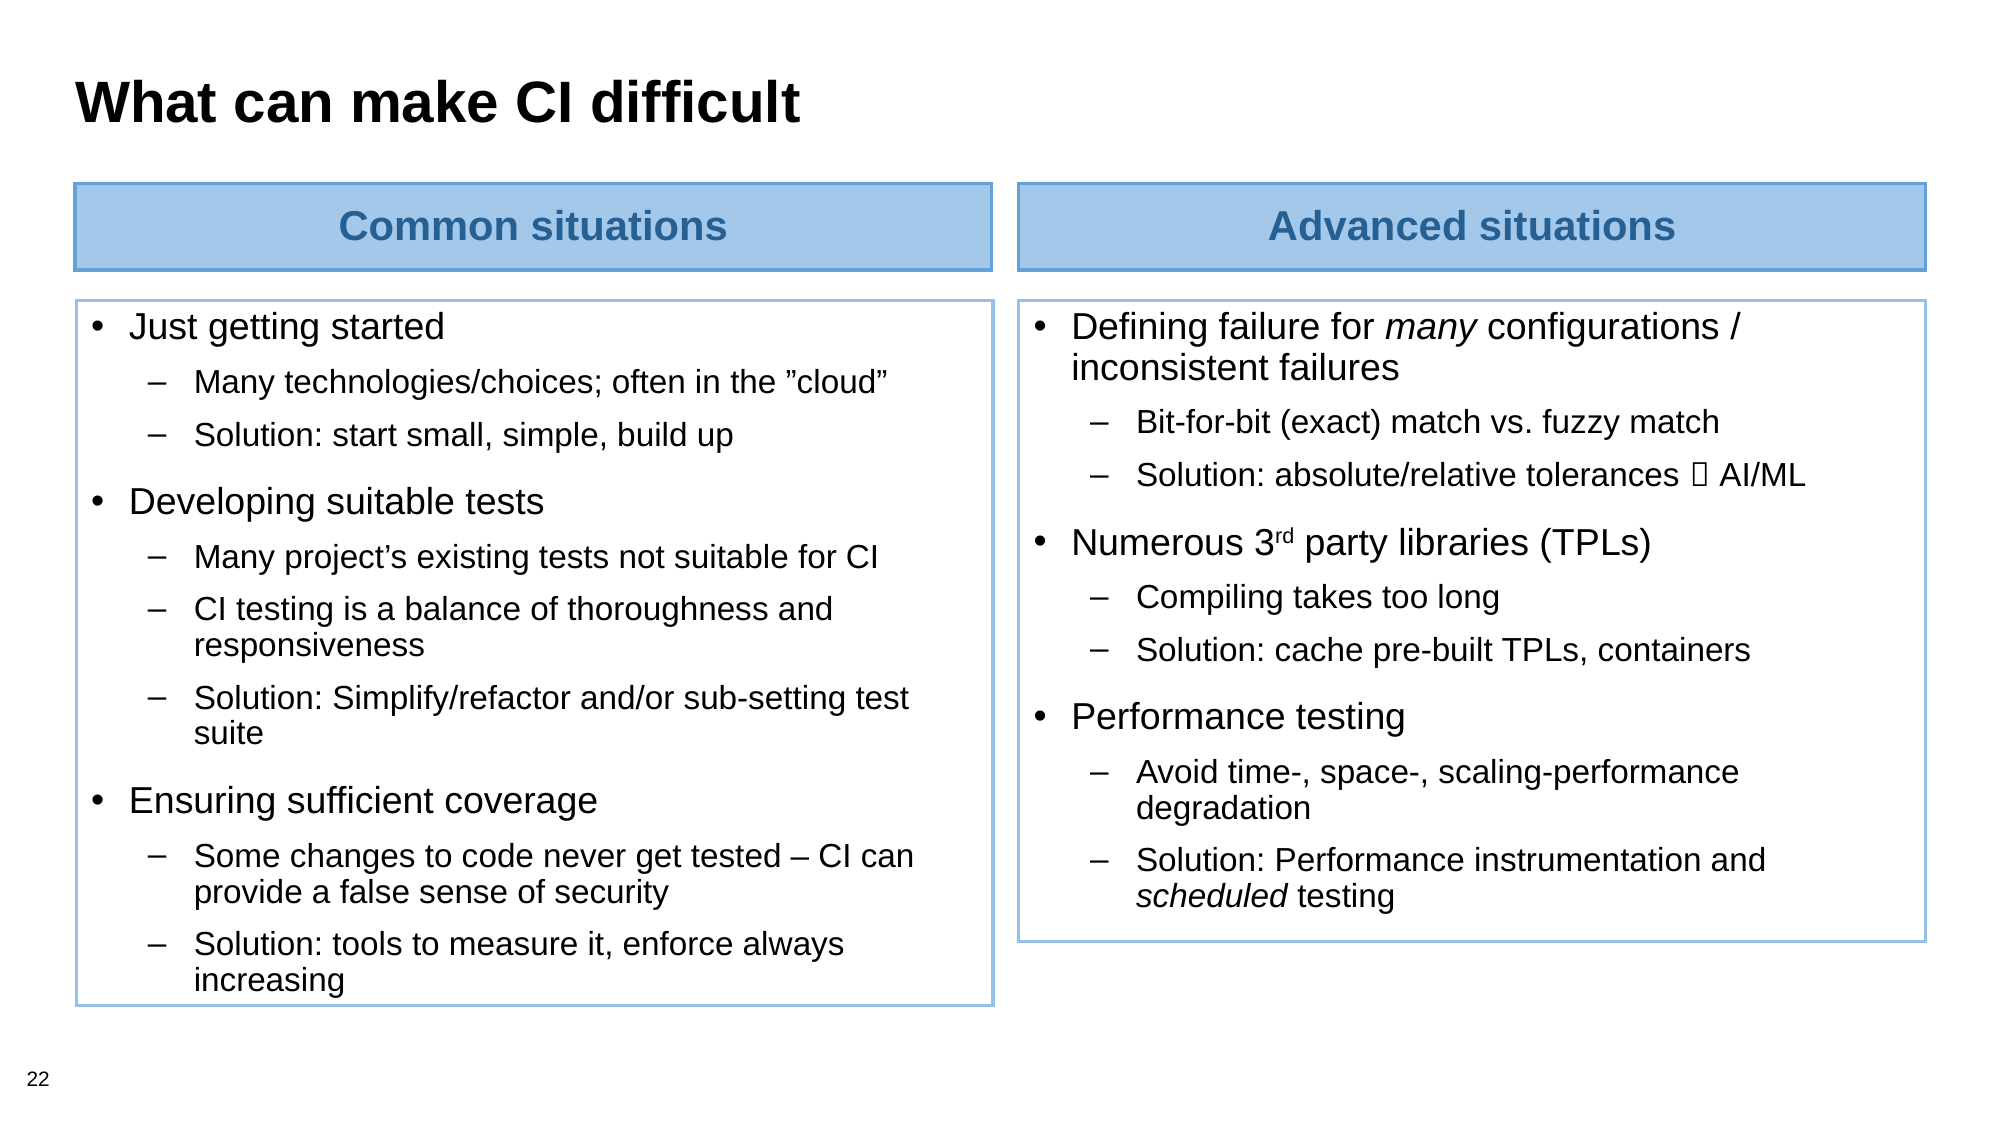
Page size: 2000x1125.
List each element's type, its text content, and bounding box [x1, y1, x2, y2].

list Defining failure for many configurations / inconsistent failures Bit-for-bit (exact) match vs. fuzzy match Solution: absolute/relative tolerances  AI/ML Numerous 3rd party libraries (TPLs) Compiling takes too long Solution: cache pre-built TPLs, containers Performance testing Avoid time-, space-, scaling-performance degradation Solution: Performance instrumentation and scheduled testing [1017, 299, 1927, 943]
list Advanced situations [1017, 182, 1927, 272]
list Just getting started Many technologies/choices; often in the ”cloud” Solution: start small, simple, build up Developing suitable tests Many project’s existing tests not suitable for CI CI testing is a balance of thoroughness and responsiveness Solution: Simplify/refactor and/or sub-setting test suite Ensuring sufficient coverage Some changes to code never get tested – CI can provide a false sense of security Solution: tools to measure it, enforce always increasing [75, 299, 995, 1007]
list Common situations [73, 182, 993, 272]
title What can make CI difficult [59, 67, 1927, 218]
